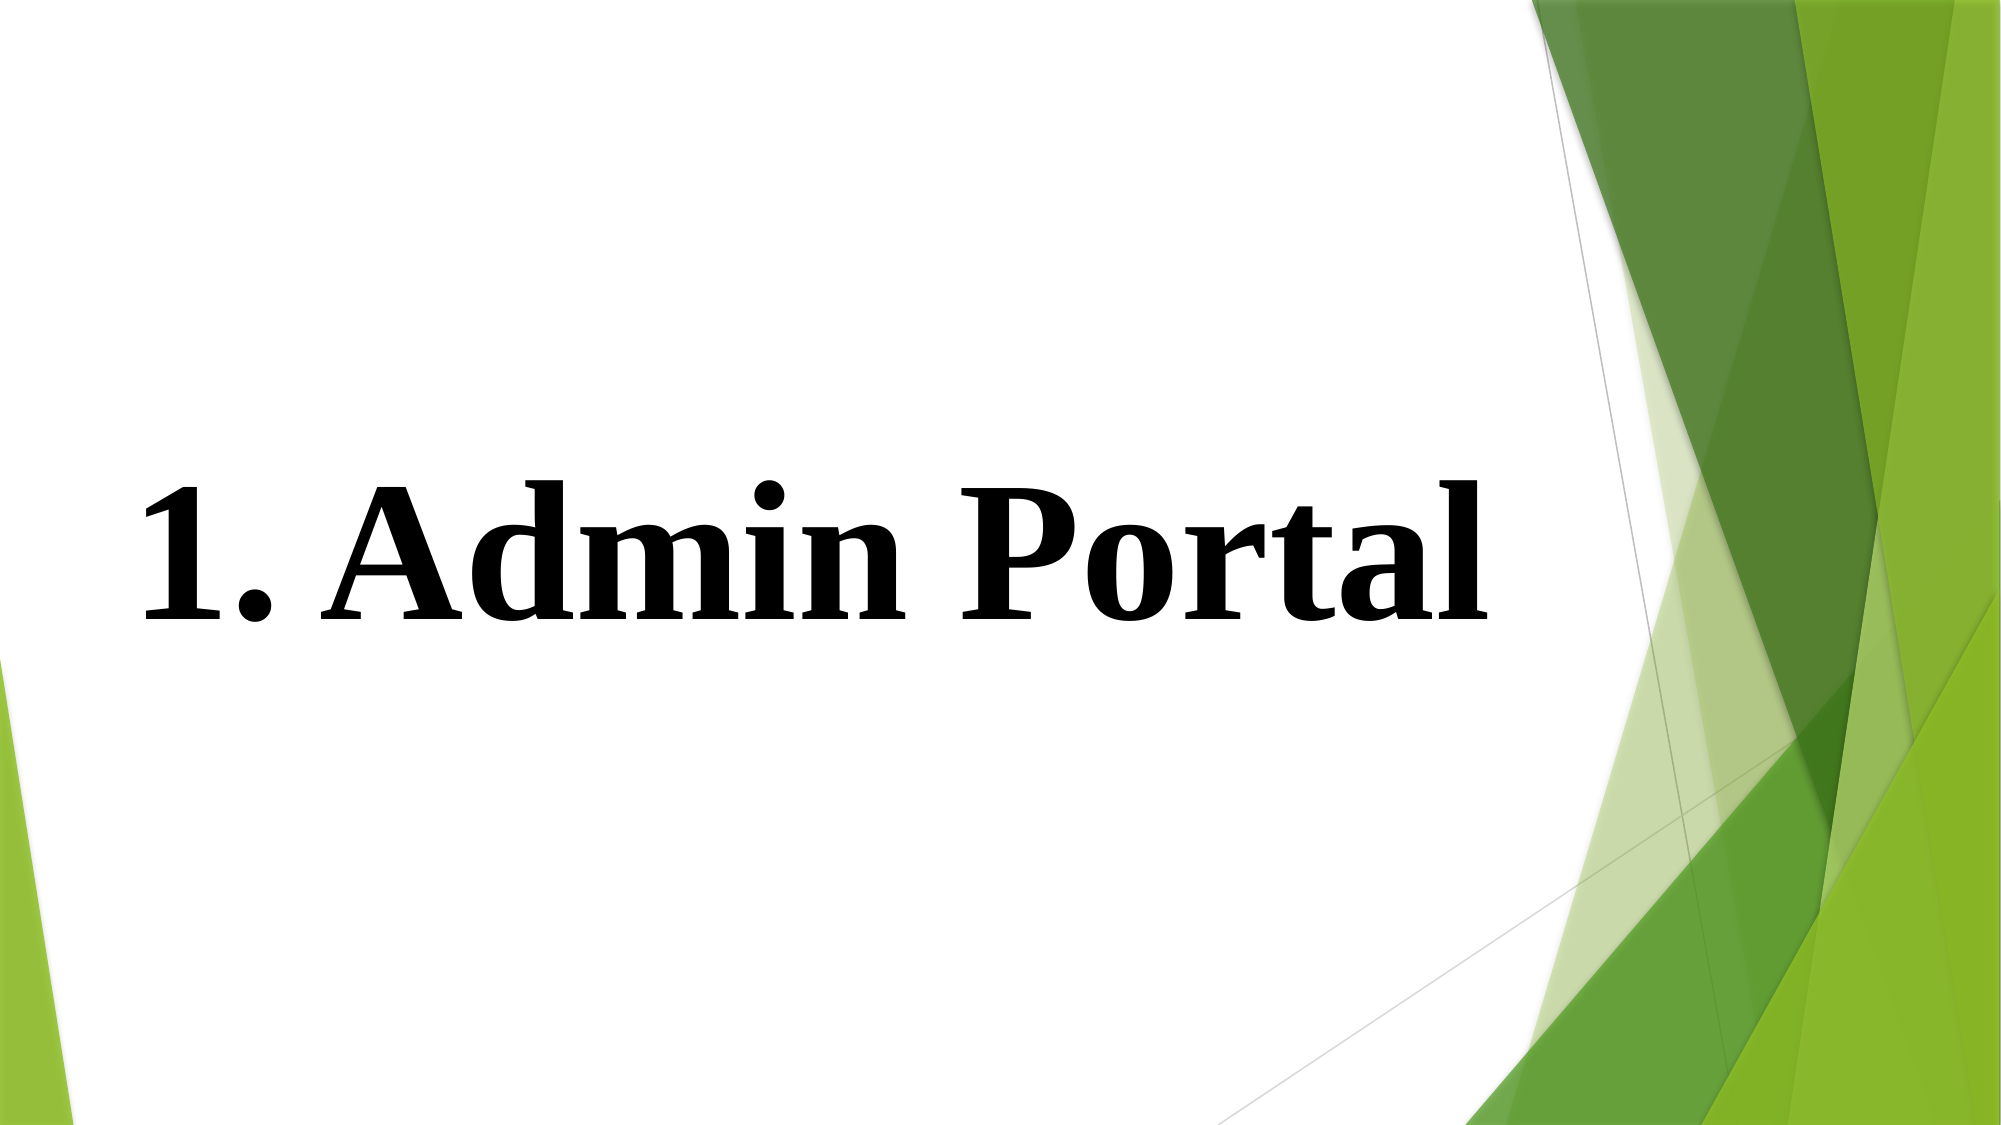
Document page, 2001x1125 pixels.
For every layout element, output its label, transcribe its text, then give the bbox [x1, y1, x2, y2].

title 1. Admin Portal [115, 411, 1526, 629]
